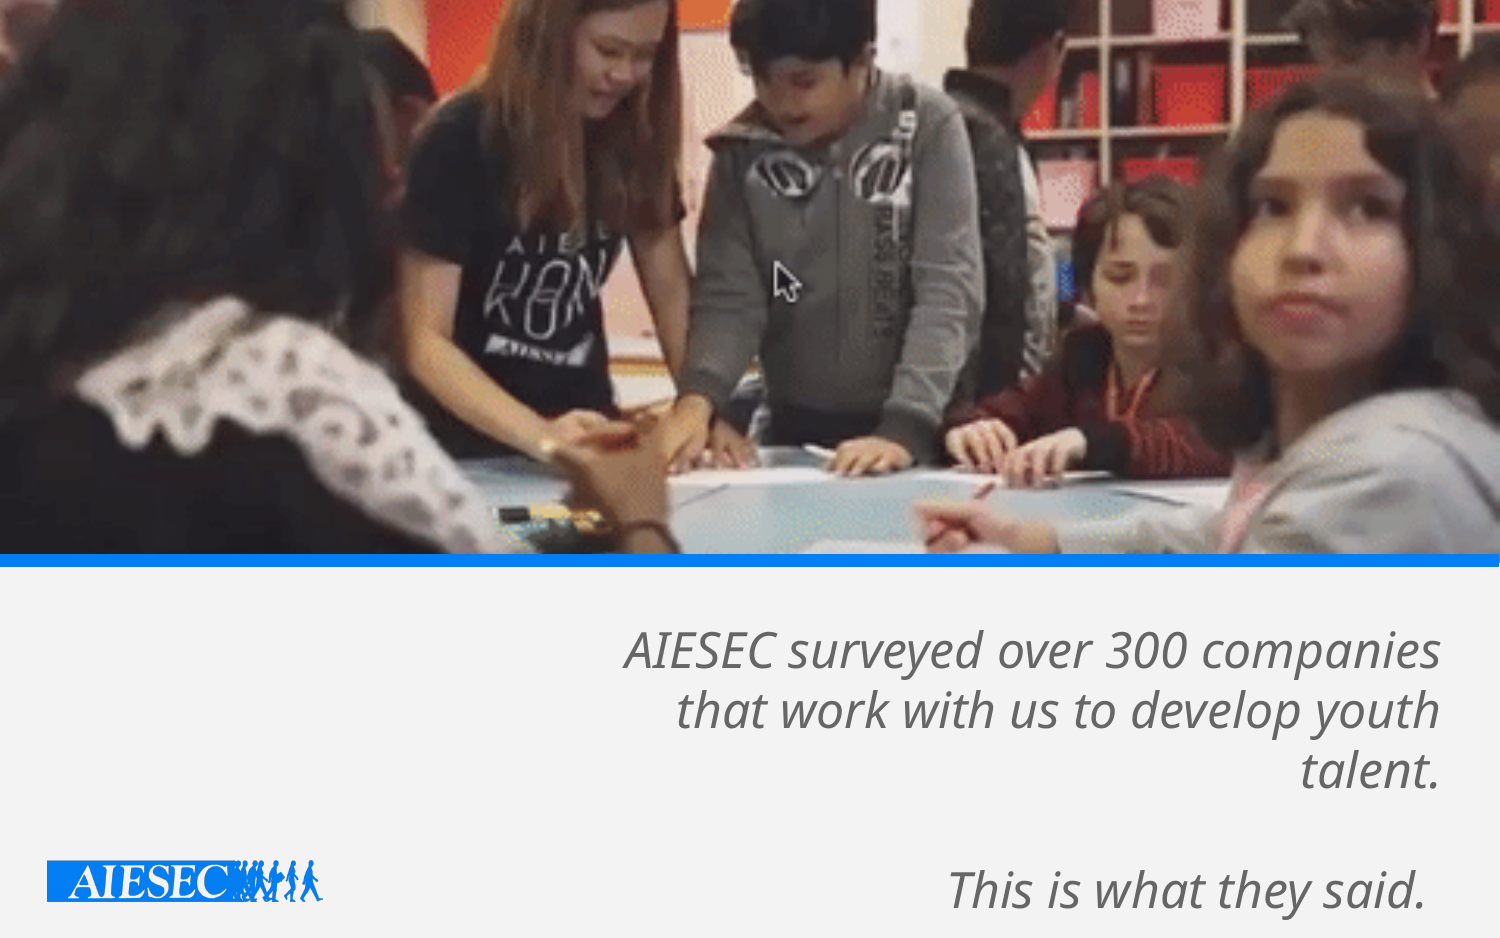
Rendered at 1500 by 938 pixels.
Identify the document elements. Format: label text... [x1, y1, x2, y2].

picture [47, 860, 323, 902]
text_box AIESEC surveyed over 300 companies that work with us to develop youth talent. This is what they said. [551, 603, 1458, 874]
picture [0, 0, 1500, 560]
